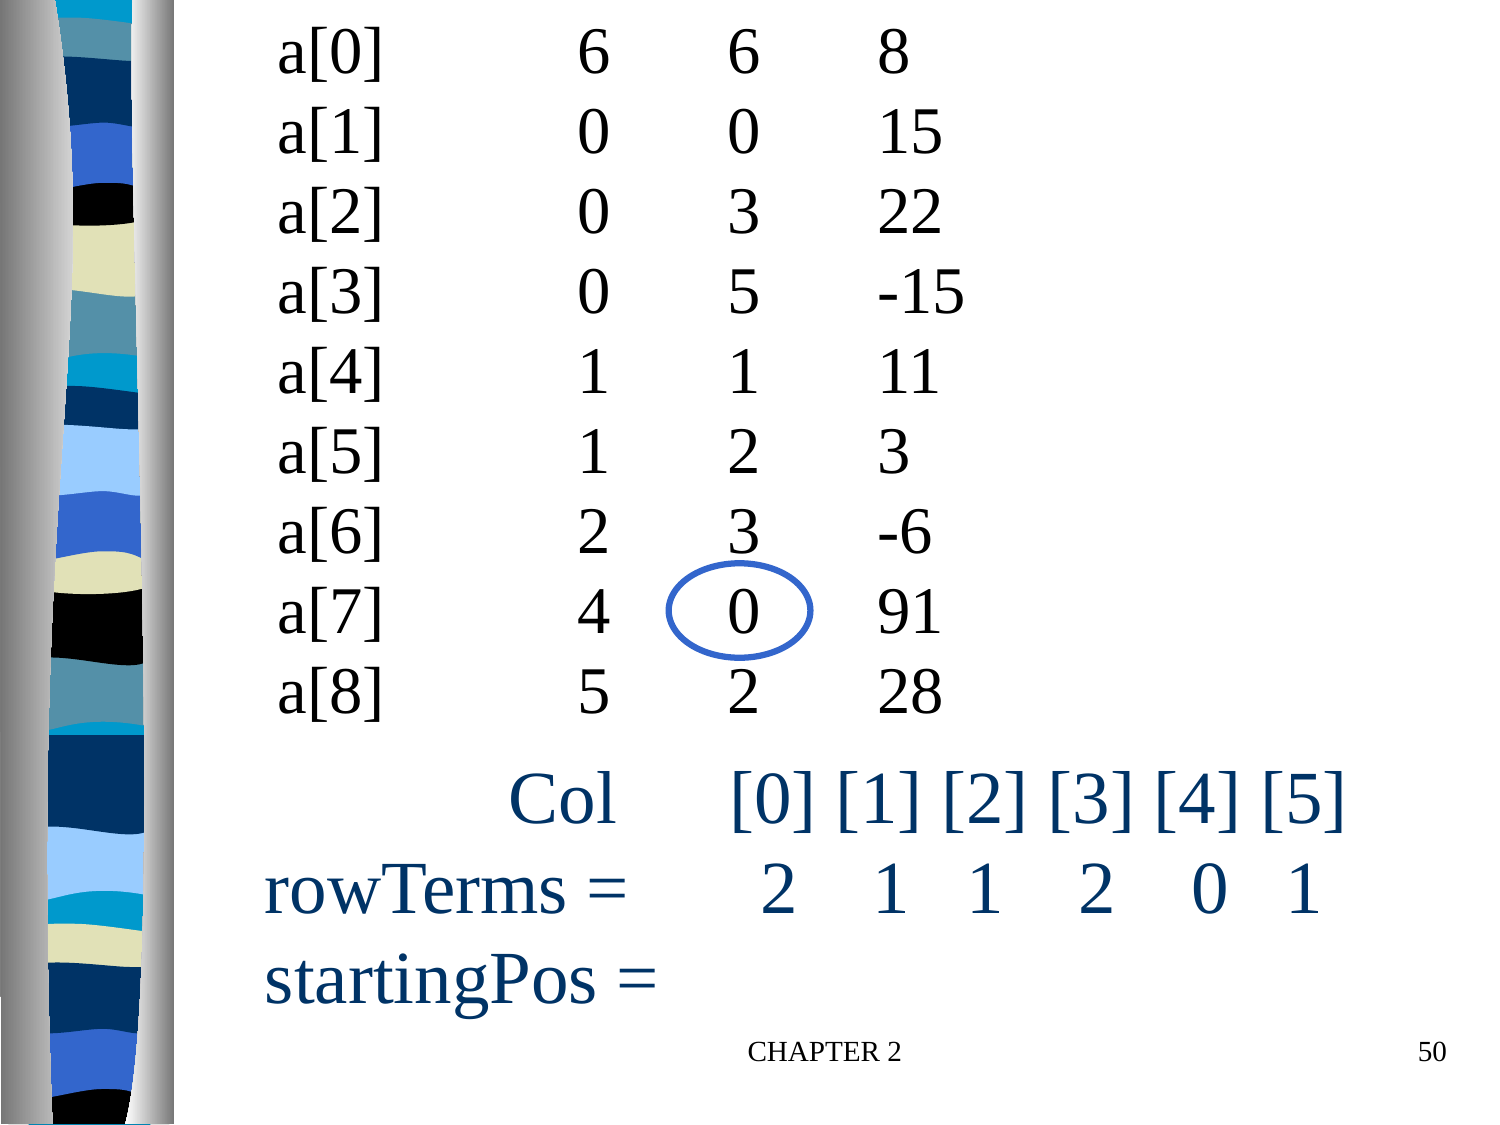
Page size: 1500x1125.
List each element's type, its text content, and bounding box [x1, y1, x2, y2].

footer CHAPTER 2 [587, 1028, 1063, 1100]
text_box [668, 563, 811, 658]
title Col [0] [1] [2] [3] [4] [5] rowTerms = 2 1 1 2 0 1 startingPos = [249, 739, 1388, 1028]
slide_number 50 [1149, 1025, 1463, 1100]
text_box a[0] 6 6 8 a[1] 0 0 15 a[2] 0 3 22 a[3] 0 5 -15 a[4] 1 1 11 a[5] 1 2 3 a[6] 2 3 -6 a[7] 4 0 91 a[8] 5 2 28 [262, 0, 1075, 735]
